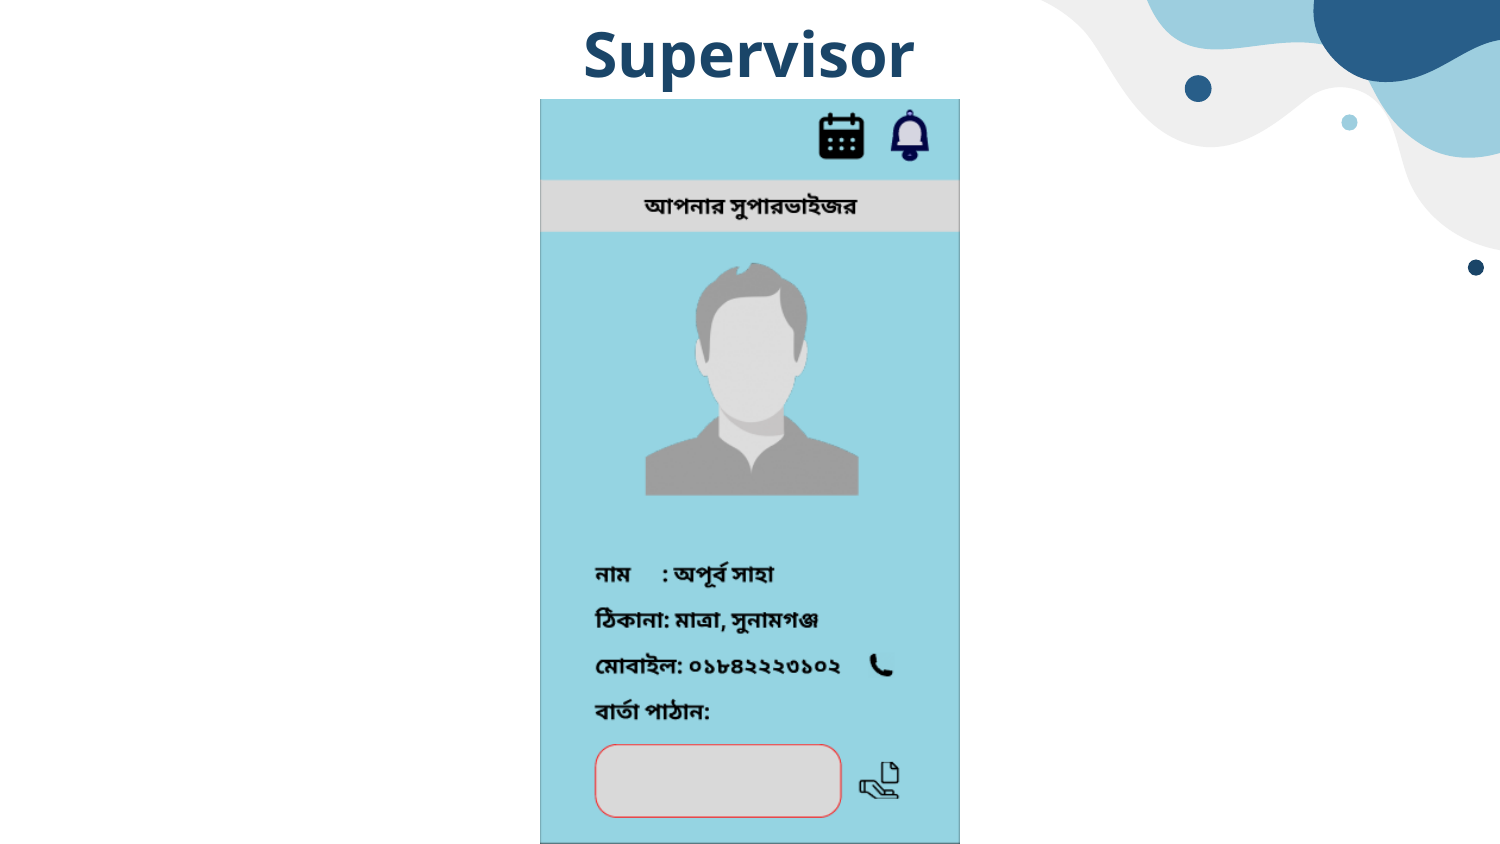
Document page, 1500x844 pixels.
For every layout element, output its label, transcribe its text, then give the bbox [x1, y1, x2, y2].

picture [540, 99, 960, 844]
title Supervisor [88, 0, 1412, 94]
